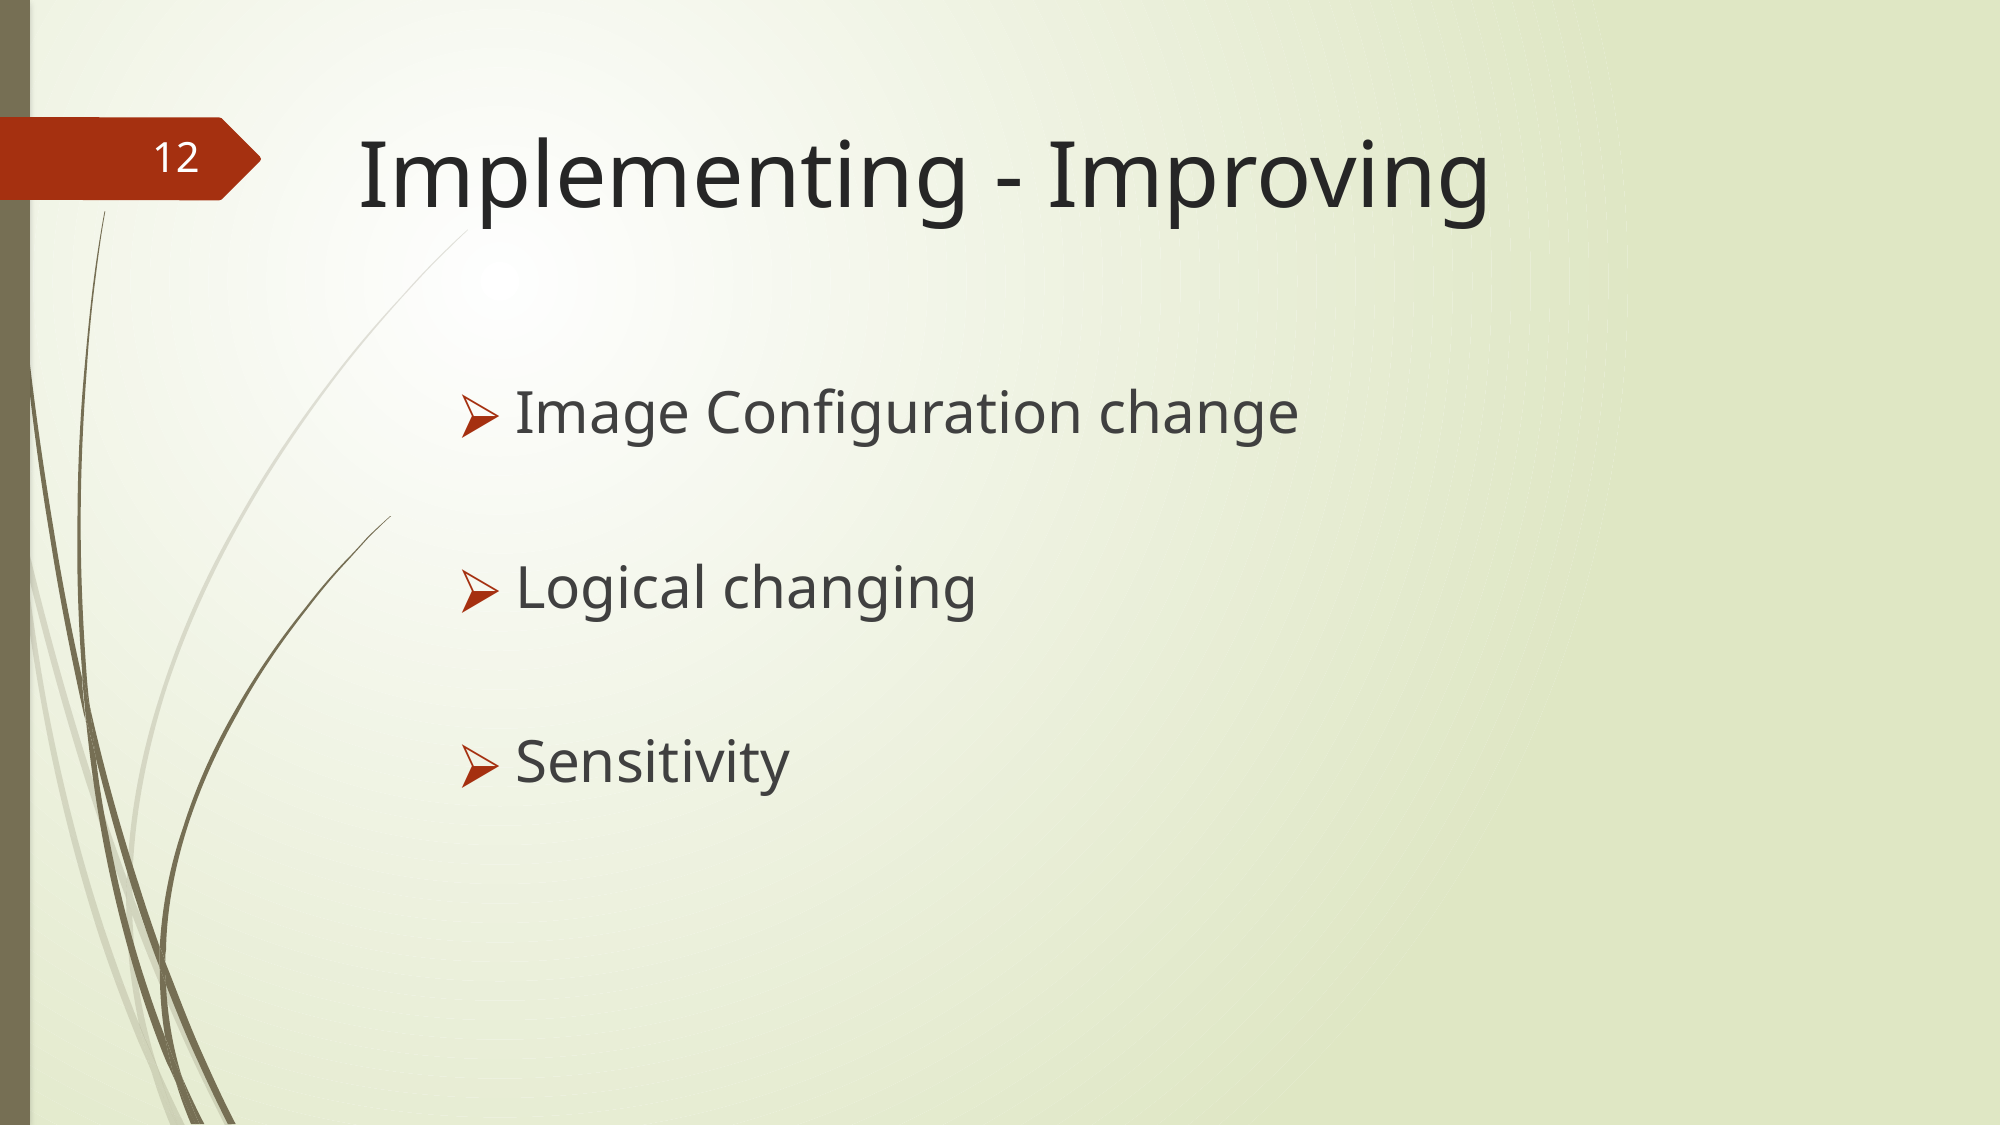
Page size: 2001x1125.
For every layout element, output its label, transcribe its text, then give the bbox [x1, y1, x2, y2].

title Implementing - Improving [343, 108, 1552, 395]
list Image Configuration change Logical changing Sensitivity [425, 172, 1470, 997]
slide_number 12 [87, 129, 216, 190]
